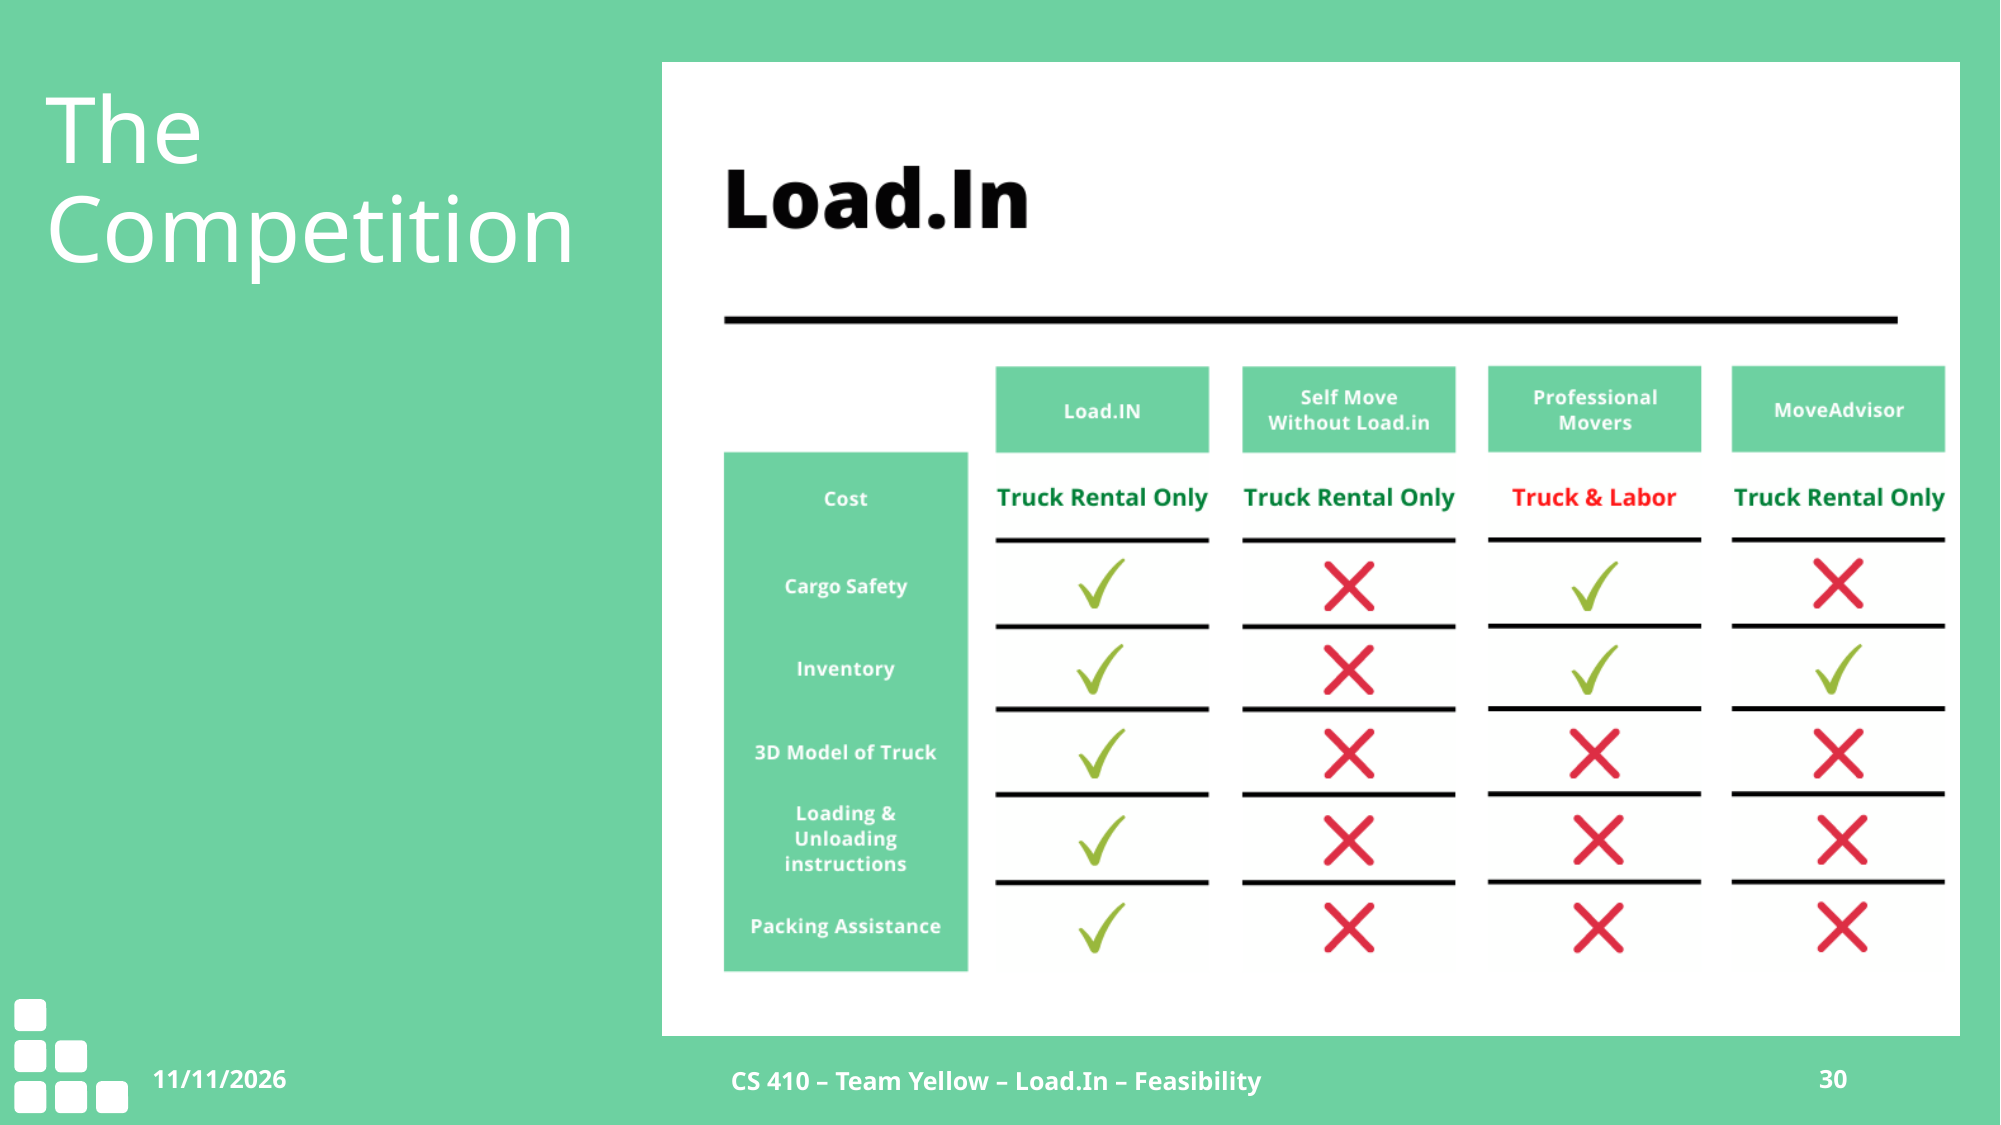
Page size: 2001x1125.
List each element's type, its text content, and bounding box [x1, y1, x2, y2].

text_box 10/11/20 [137, 1035, 588, 1125]
text_box CS 410 – Team Yellow – Load.In – Feasibility [662, 1044, 1338, 1125]
text_box The Competition [30, 0, 607, 368]
text_box 30 [1412, 1045, 1863, 1125]
picture [662, 62, 1960, 1036]
